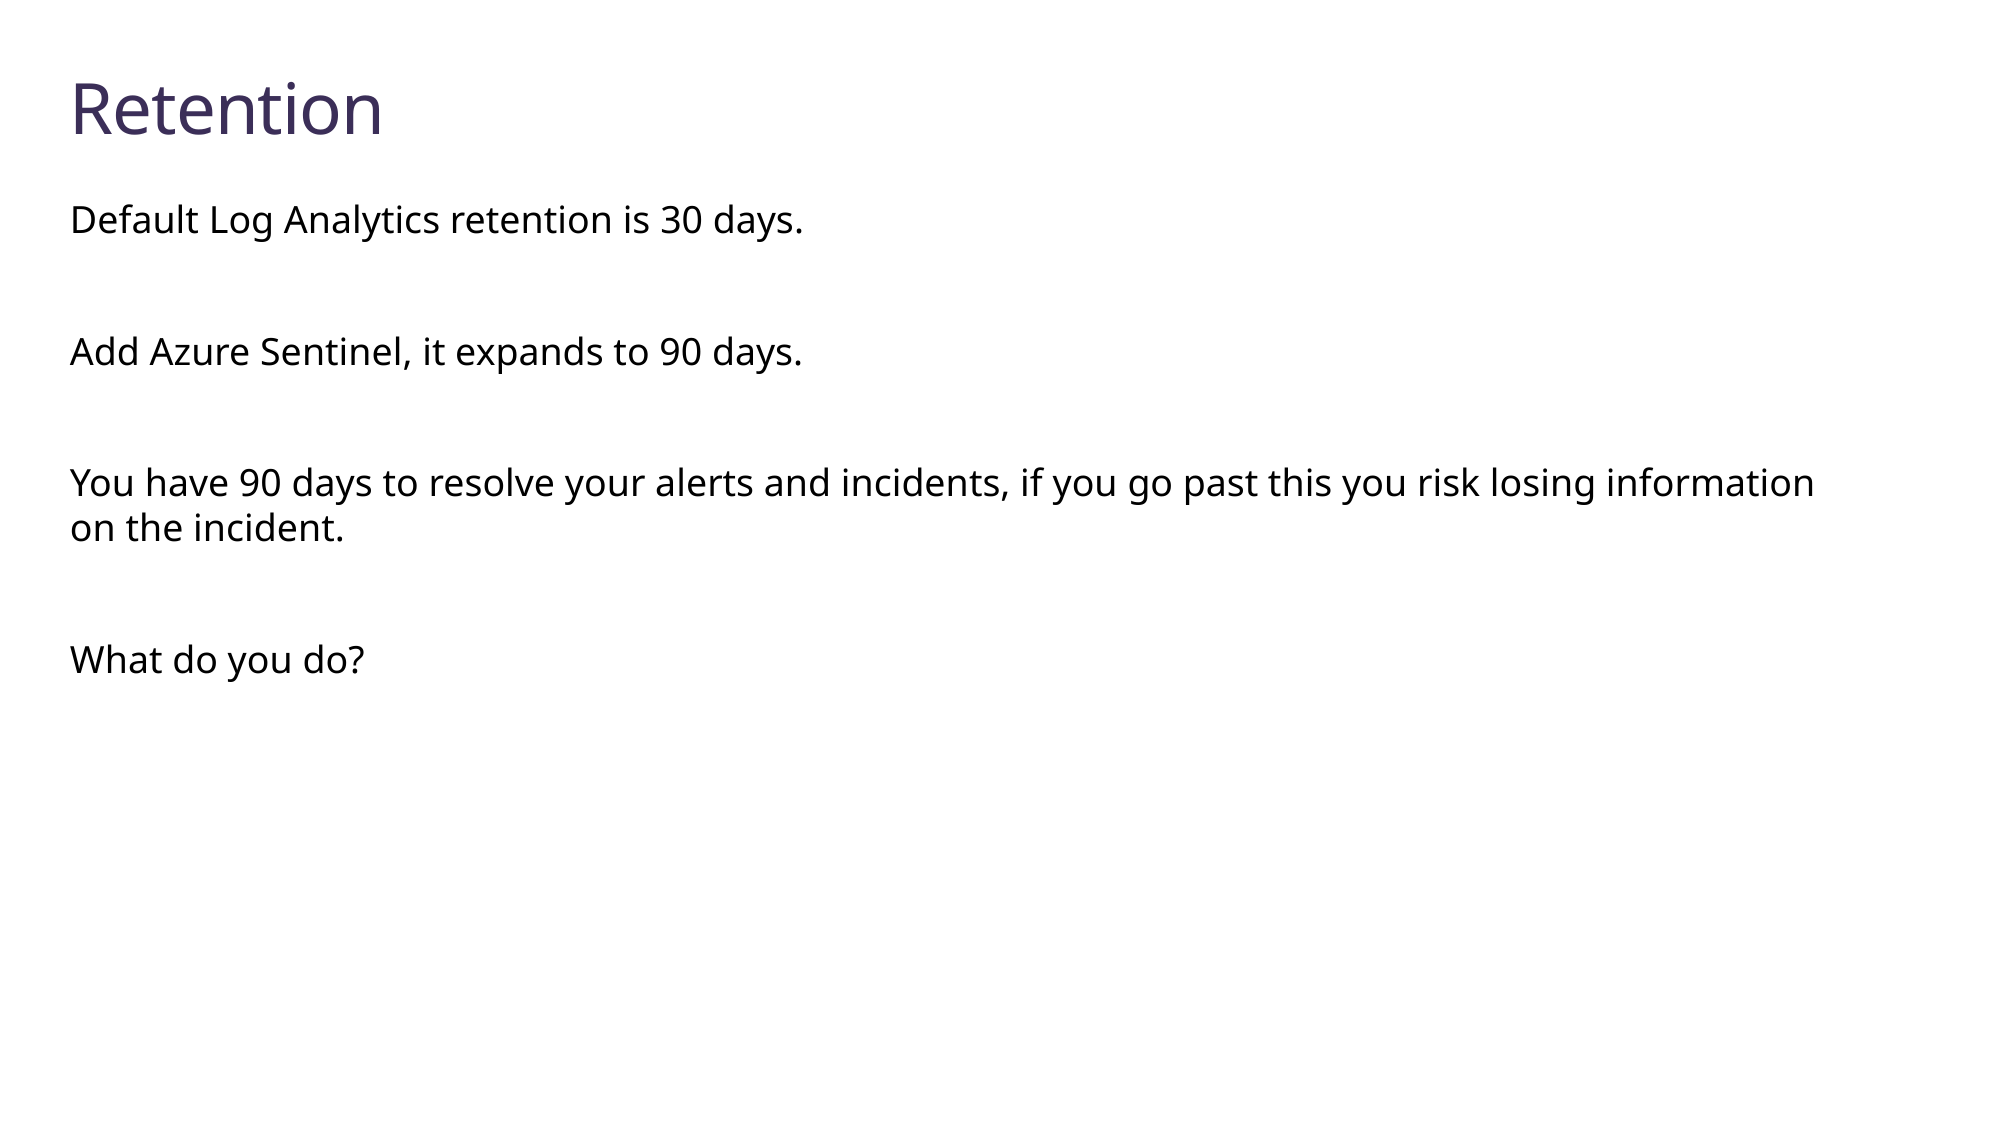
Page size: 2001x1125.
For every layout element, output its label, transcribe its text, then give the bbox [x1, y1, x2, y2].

title Retention [69, 36, 1345, 161]
list Default Log Analytics retention is 30 days. Add Azure Sentinel, it expands to 90 days. You have 90 days to resolve your alerts and incidents, if you go past this you risk losing information on the incident. What do you do? [69, 196, 1829, 279]
